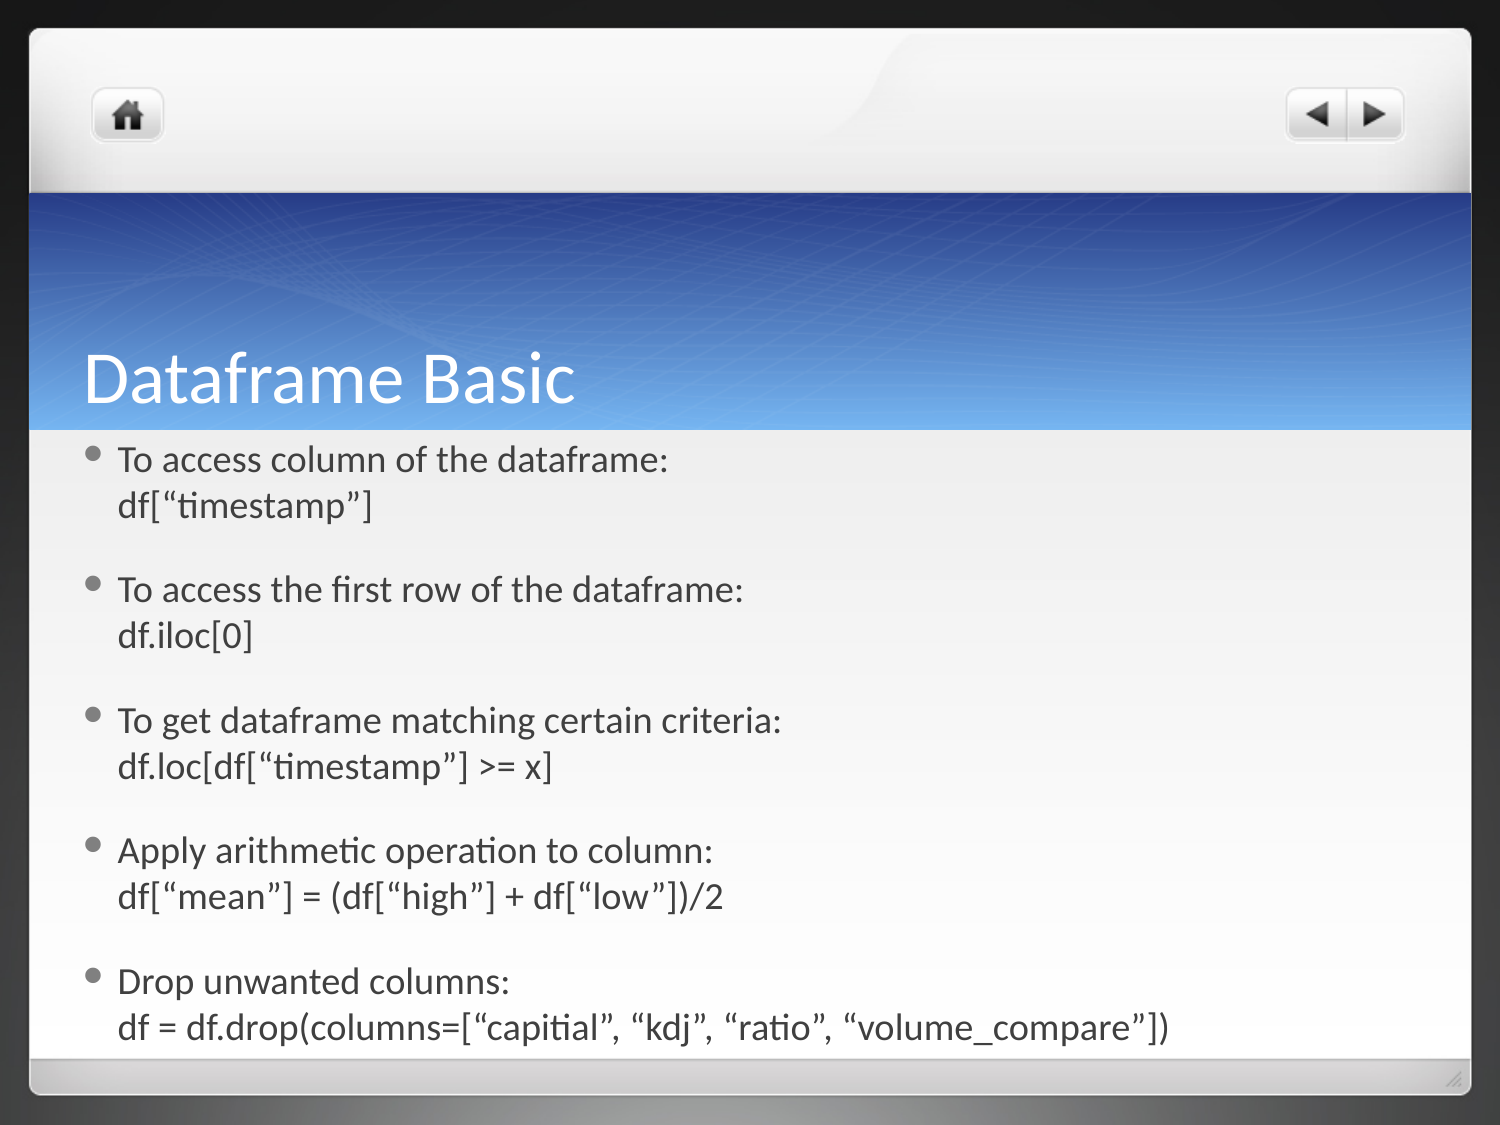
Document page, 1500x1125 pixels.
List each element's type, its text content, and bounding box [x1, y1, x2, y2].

title Dataframe Basic [68, 238, 1432, 426]
picture [0, 0, 1500, 1125]
list To access column of the dataframe: df[“timestamp”] To access the first row of the dataframe: df.iloc[0] To get dataframe matching certain criteria: df.loc[df[“timestamp”] >= x] Apply arithmetic operation to column: df[“mean”] = (df[“high”] + df[“low”])/2 Drop unwanted columns: df = df.drop(columns=[“capitial”, “kdj”, “ratio”, “volume_compare”]) [68, 426, 1432, 1061]
